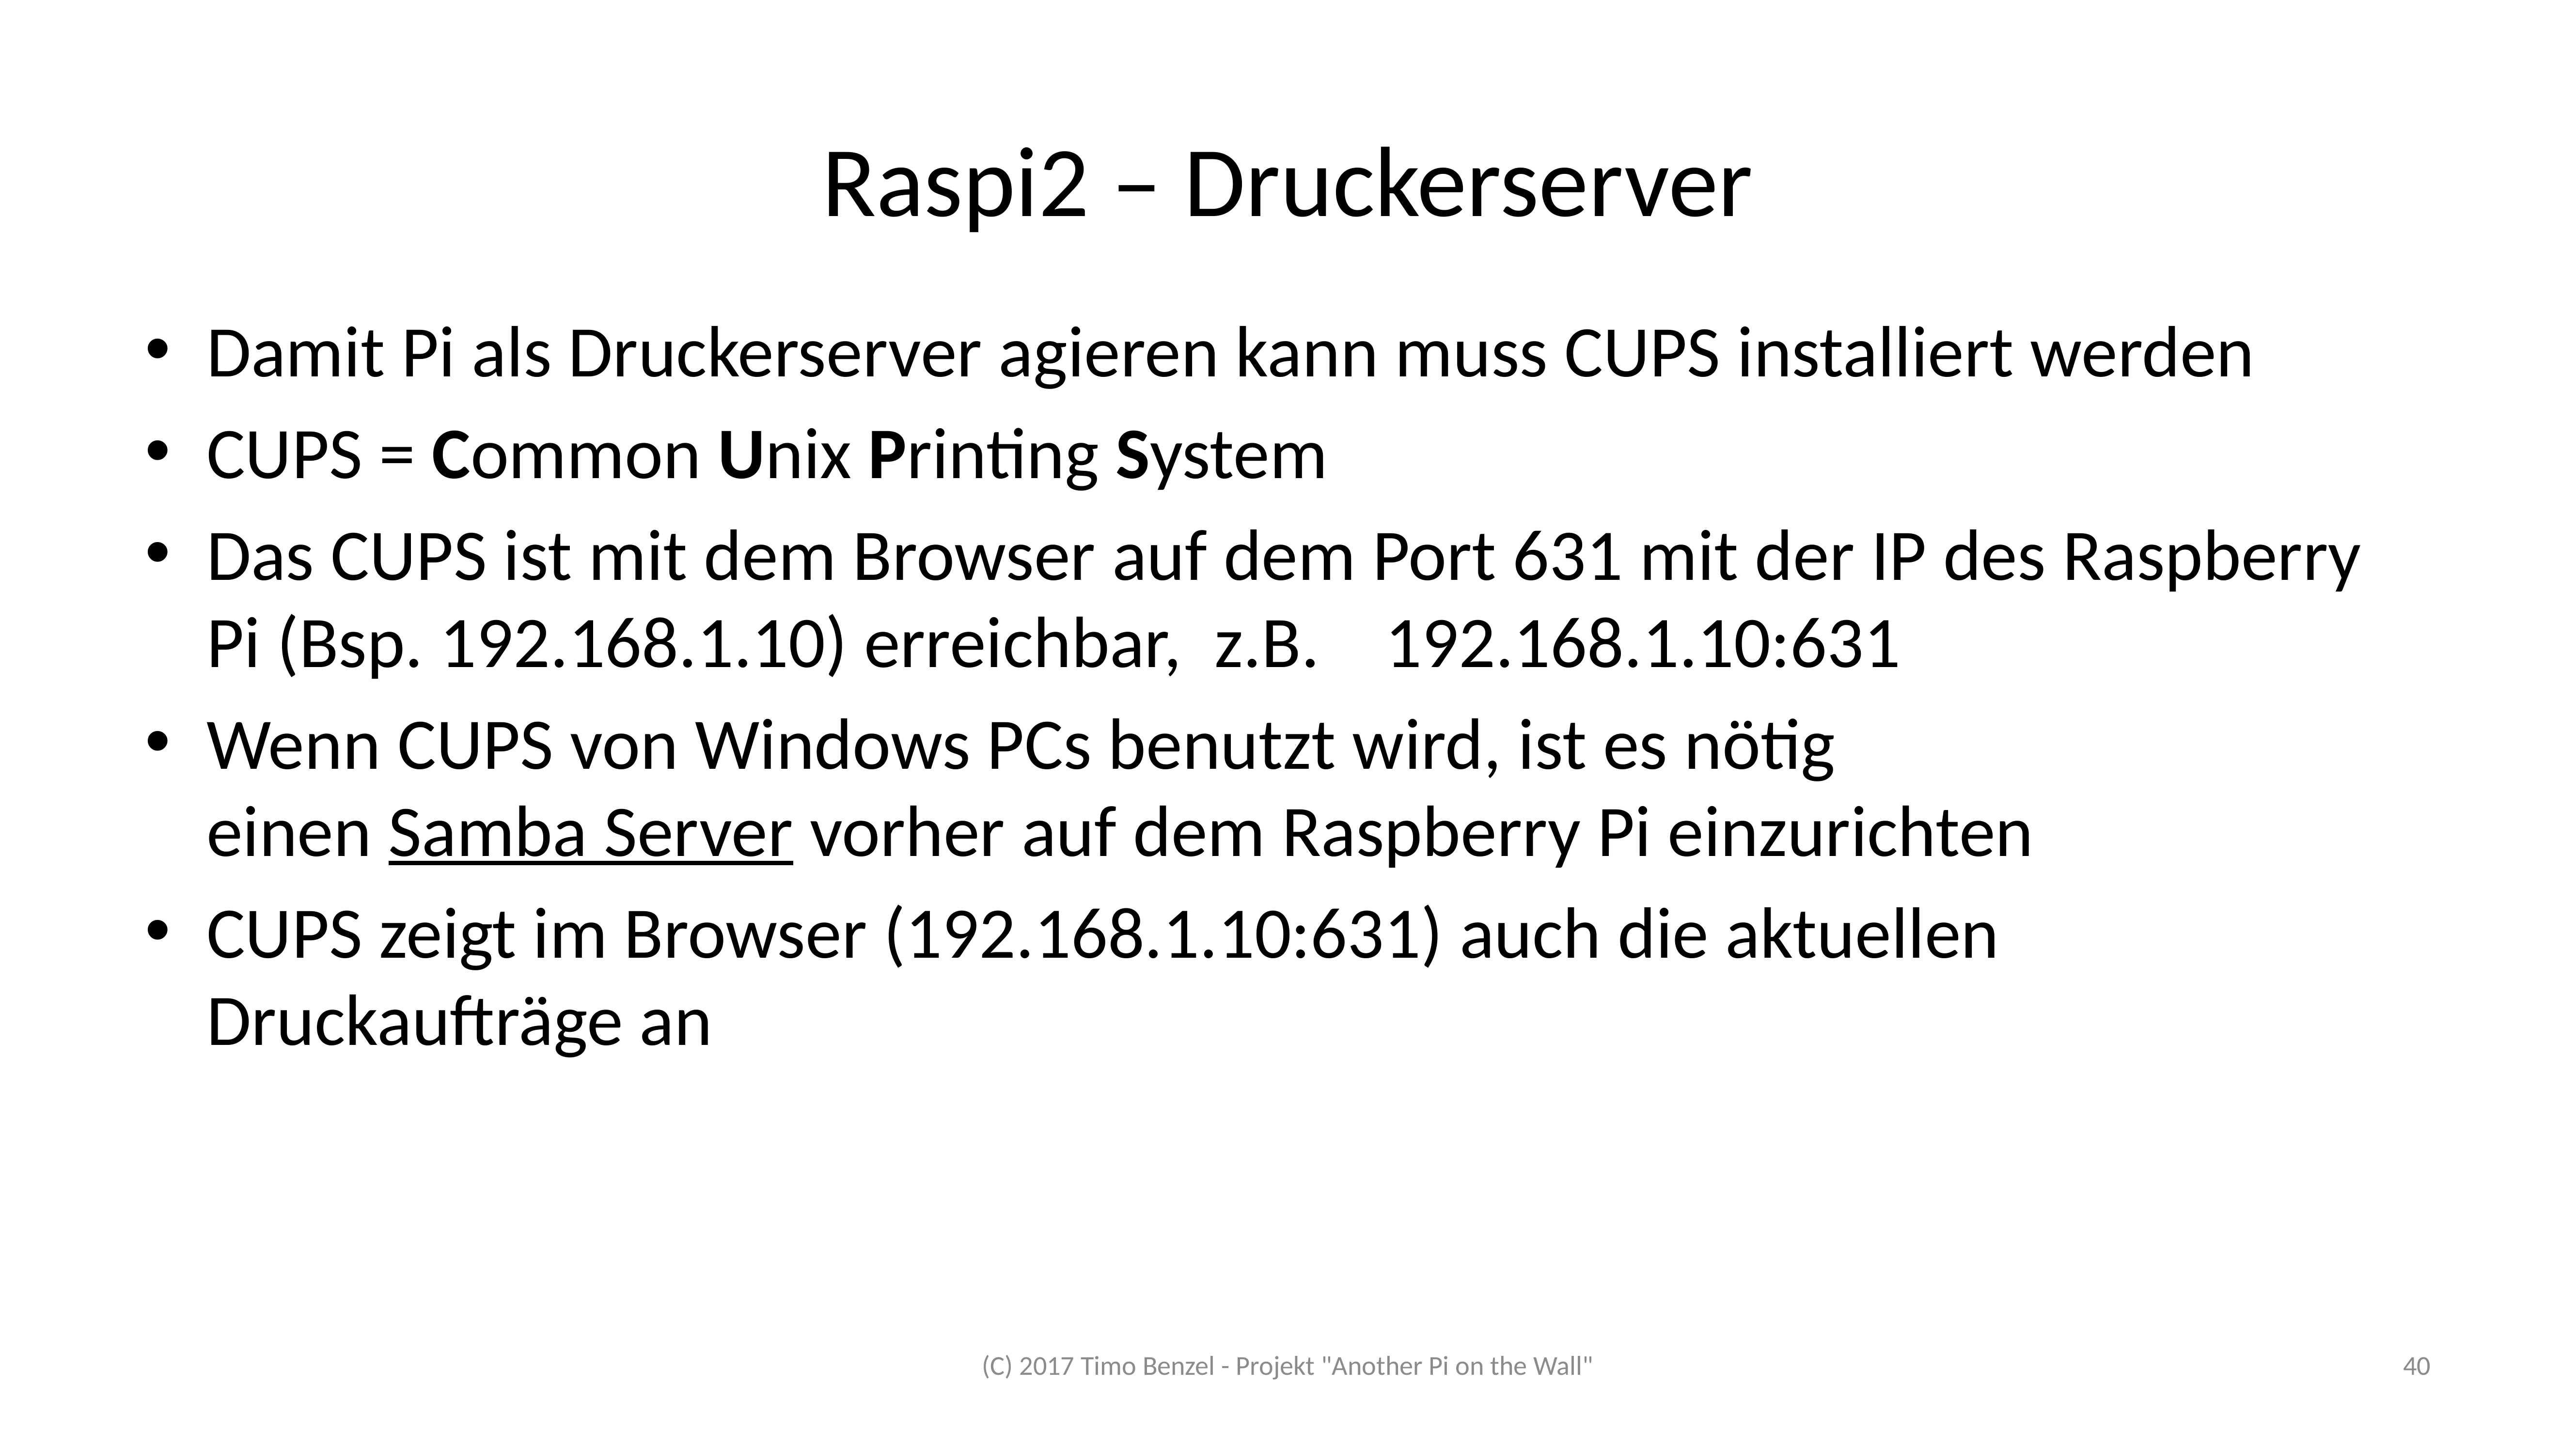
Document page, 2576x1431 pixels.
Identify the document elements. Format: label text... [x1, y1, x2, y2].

footer (C) 2017 Timo Benzel - Projekt "Another Pi on the Wall" [880, 1326, 1696, 1402]
title Raspi2 – Druckerserver [128, 57, 2447, 296]
list Damit Pi als Druckerserver agieren kann muss CUPS installiert werden CUPS = Common Unix Printing System Das CUPS ist mit dem Browser auf dem Port 631 mit der IP des Raspberry Pi (Bsp. 192.168.1.10) erreichbar, z.B. 192.168.1.10:631 Wenn CUPS von Windows PCs benutzt wird, ist es nötig einen Samba Server vorher auf dem Raspberry Pi einzurichten CUPS zeigt im Browser (192.168.1.10:631) auch die aktuellen Druckaufträge an [128, 296, 2447, 1334]
slide_number 40 [1846, 1326, 2447, 1402]
